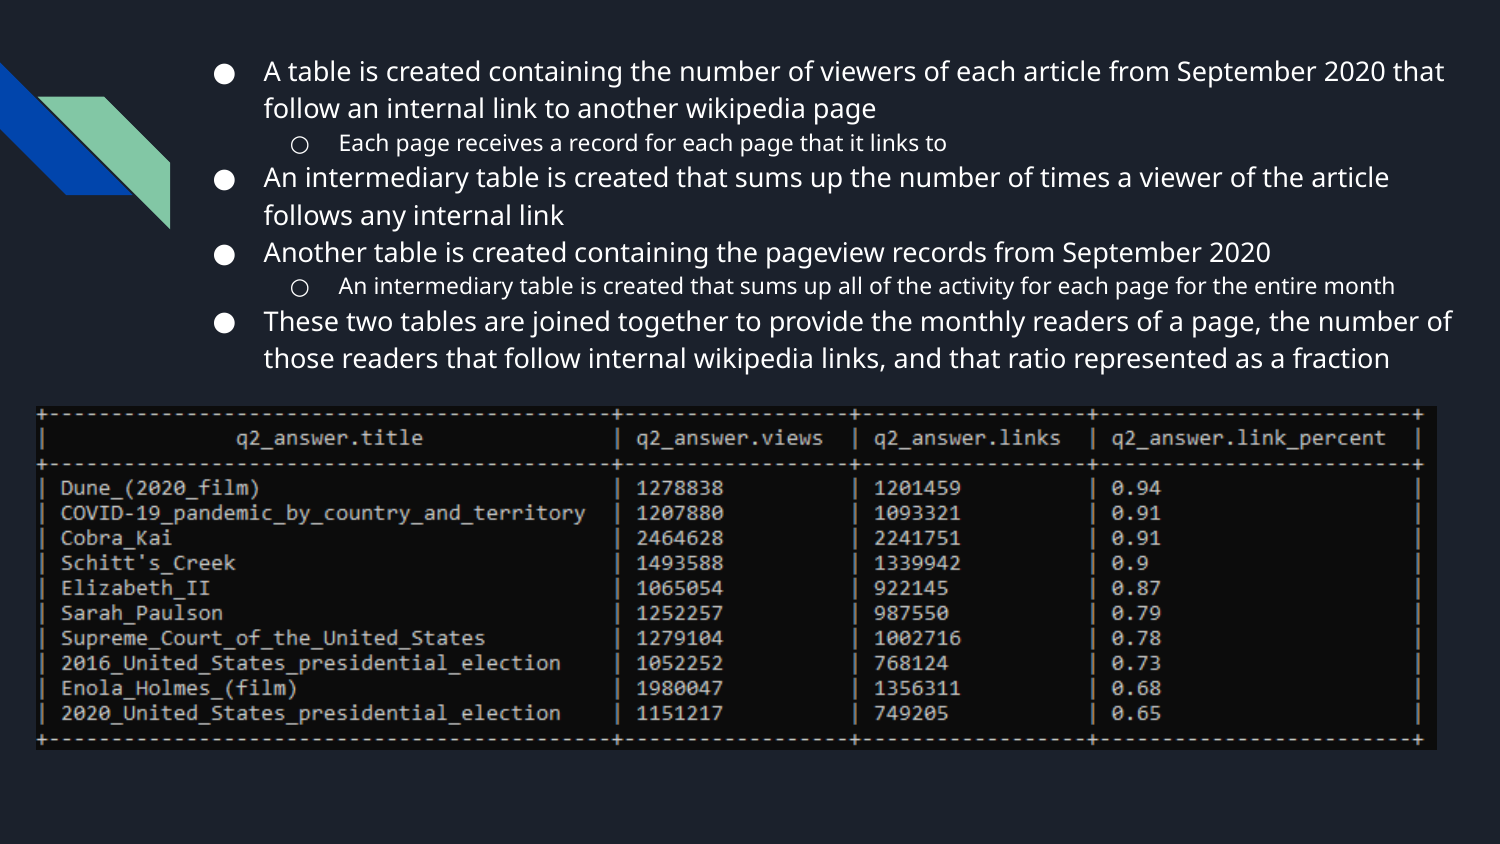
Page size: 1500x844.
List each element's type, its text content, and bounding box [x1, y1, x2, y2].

picture [36, 406, 1437, 751]
list A table is created containing the number of viewers of each article from September 2020 that follow an internal link to another wikipedia page Each page receives a record for each page that it links to An intermediary table is created that sums up the number of times a viewer of the article follows any internal link Another table is created containing the pageview records from September 2020 An intermediary table is created that sums up all of the activity for each page for the entire month These two tables are joined together to provide the monthly readers of a page, the number of those readers that follow internal wikipedia links, and that ratio represented as a fraction [173, 34, 1476, 417]
